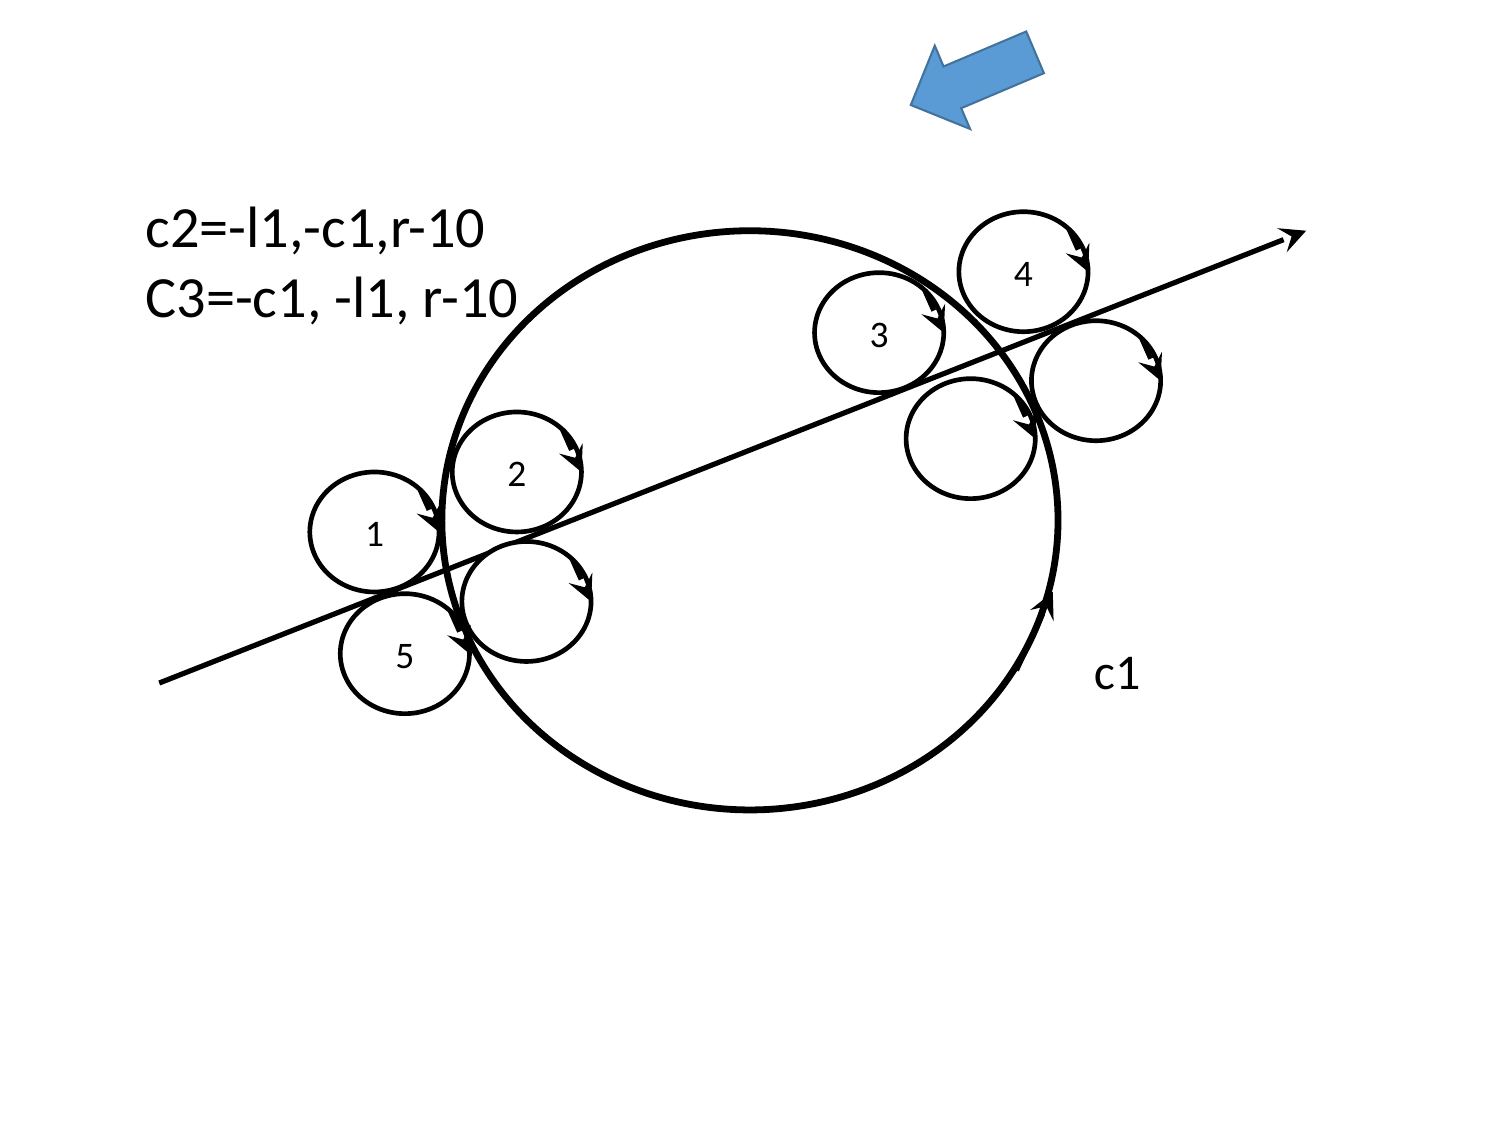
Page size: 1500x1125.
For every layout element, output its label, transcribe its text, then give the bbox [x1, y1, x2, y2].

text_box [309, 471, 439, 592]
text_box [452, 411, 582, 532]
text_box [958, 211, 1089, 332]
text_box c2=-l1,-c1,r-10 C3=-c1, -l1, r-10 [130, 182, 534, 337]
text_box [906, 378, 1036, 499]
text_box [1016, 591, 1053, 671]
text_box c1 [1079, 684, 1156, 708]
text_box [461, 541, 592, 662]
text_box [1031, 320, 1161, 441]
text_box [814, 272, 944, 393]
text_box [909, 30, 1046, 131]
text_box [159, 230, 1307, 684]
text_box [494, 684, 1006, 811]
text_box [340, 593, 470, 714]
